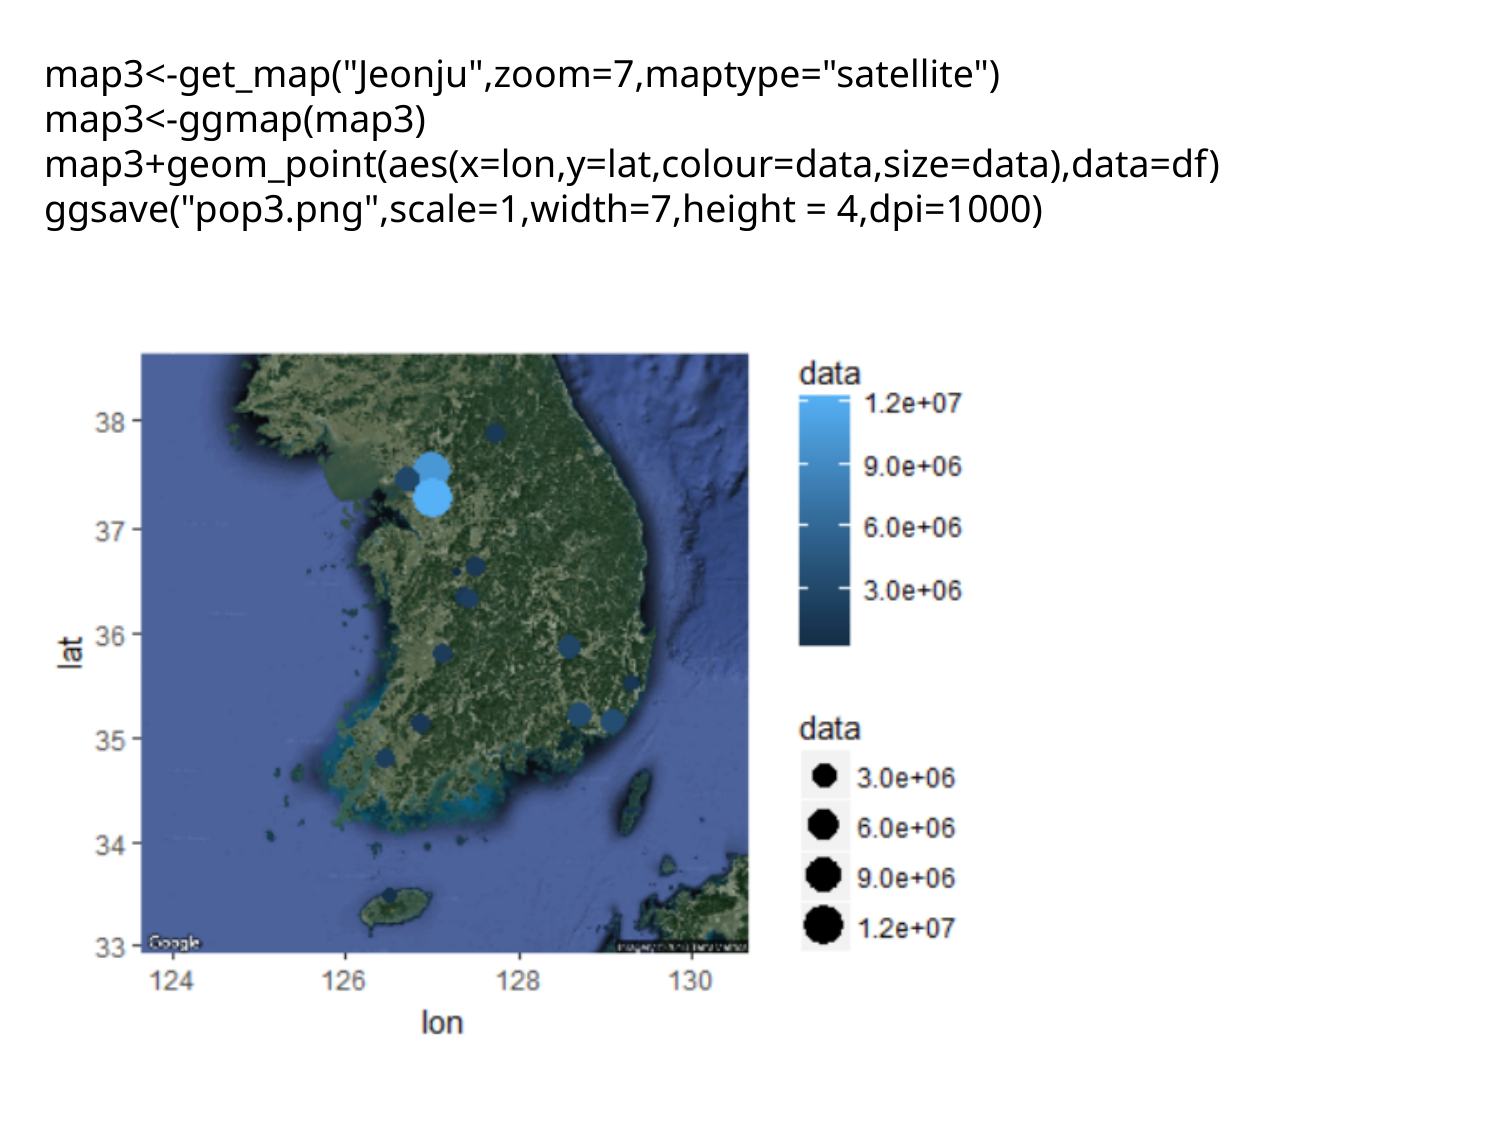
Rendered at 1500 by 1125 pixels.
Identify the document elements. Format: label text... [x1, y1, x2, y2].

text_box map3<-get_map("Jeonju",zoom=7,maptype="satellite") map3<-ggmap(map3) map3+geom_point(aes(x=lon,y=lat,colour=data,size=data),data=df) ggsave("pop3.png",scale=1,width=7,height = 4,dpi=1000) [29, 42, 1459, 238]
picture [42, 266, 988, 1065]
